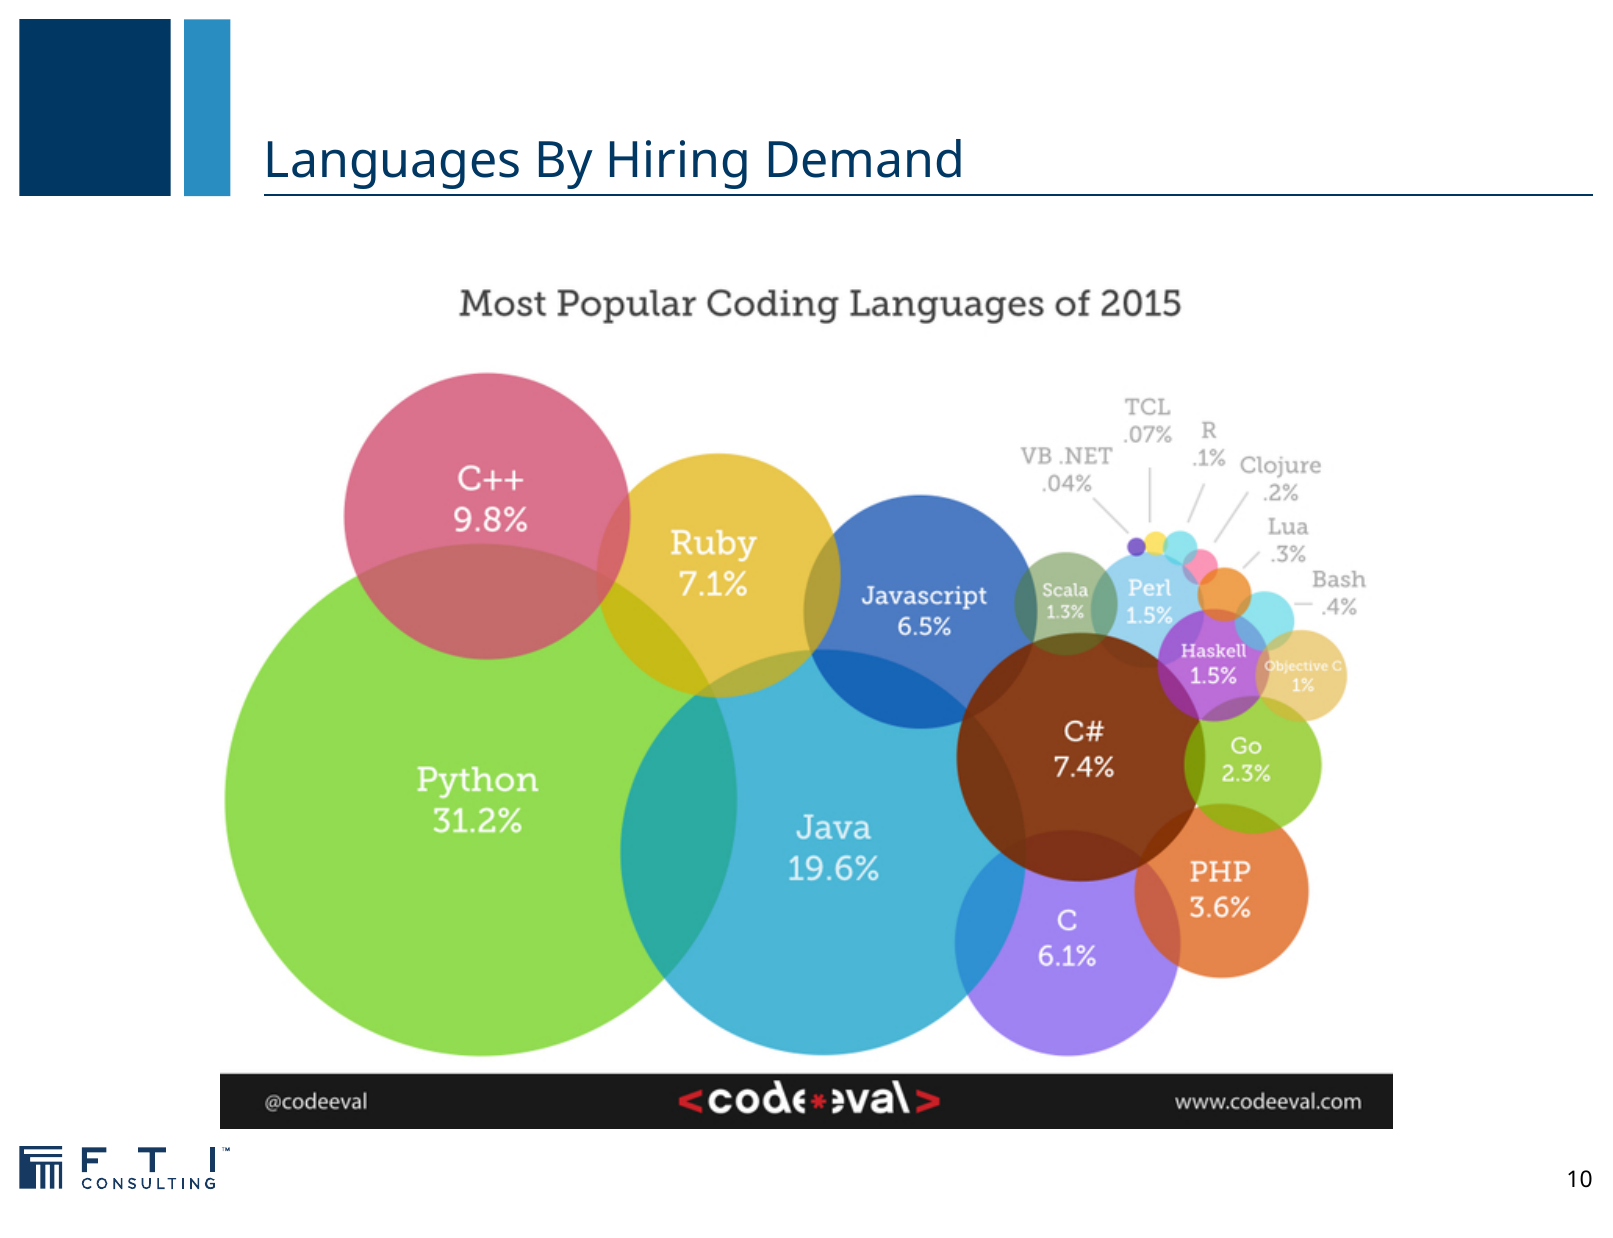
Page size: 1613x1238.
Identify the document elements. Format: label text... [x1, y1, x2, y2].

slide_number 10 [1530, 1161, 1594, 1202]
picture [220, 248, 1393, 1130]
title Languages By Hiring Demand [264, 19, 1593, 196]
